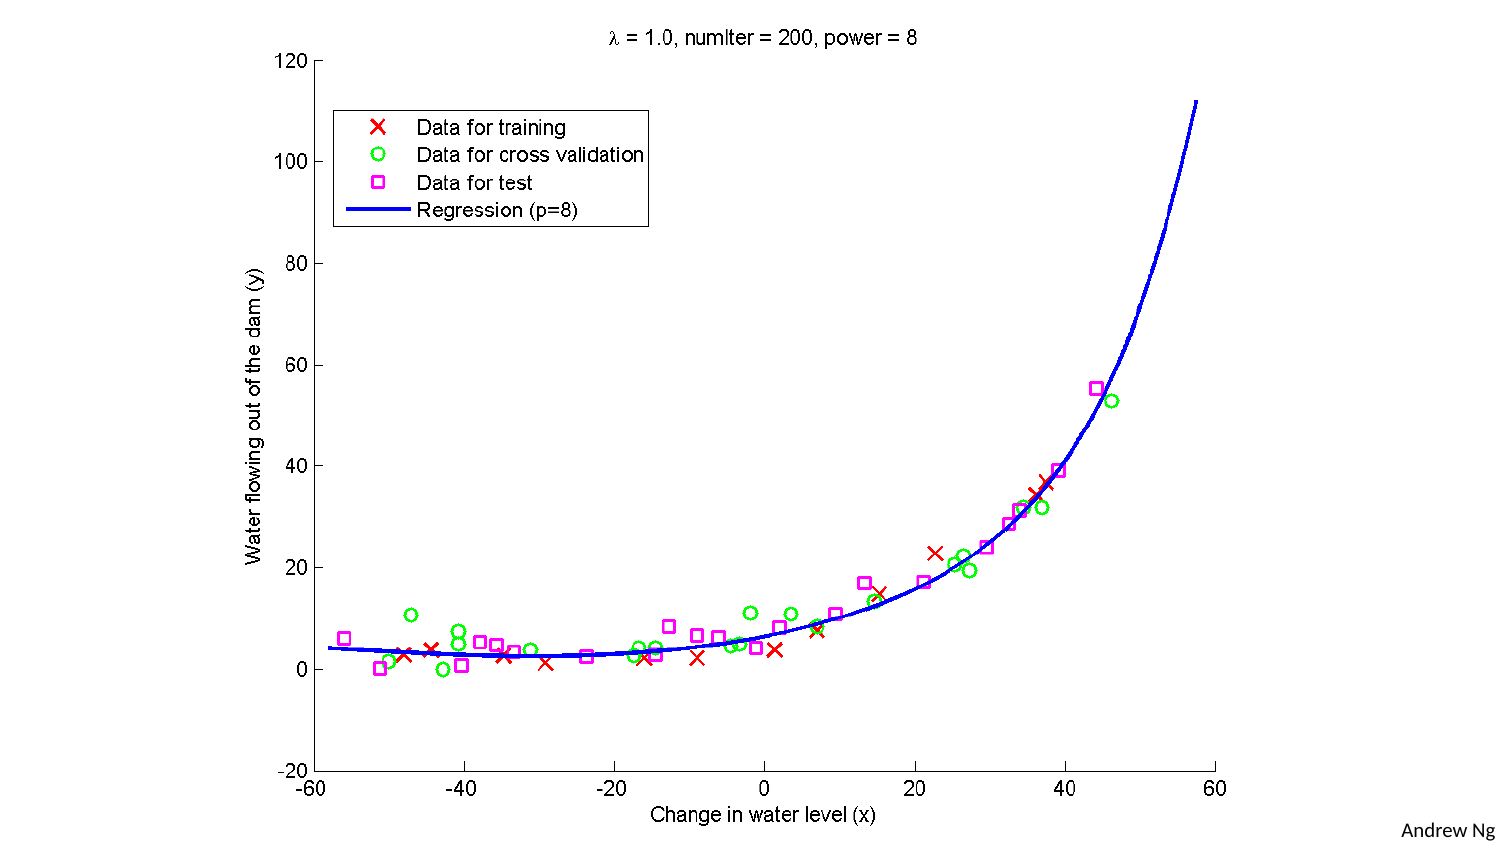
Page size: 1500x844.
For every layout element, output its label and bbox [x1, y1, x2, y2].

picture [162, 0, 1325, 844]
